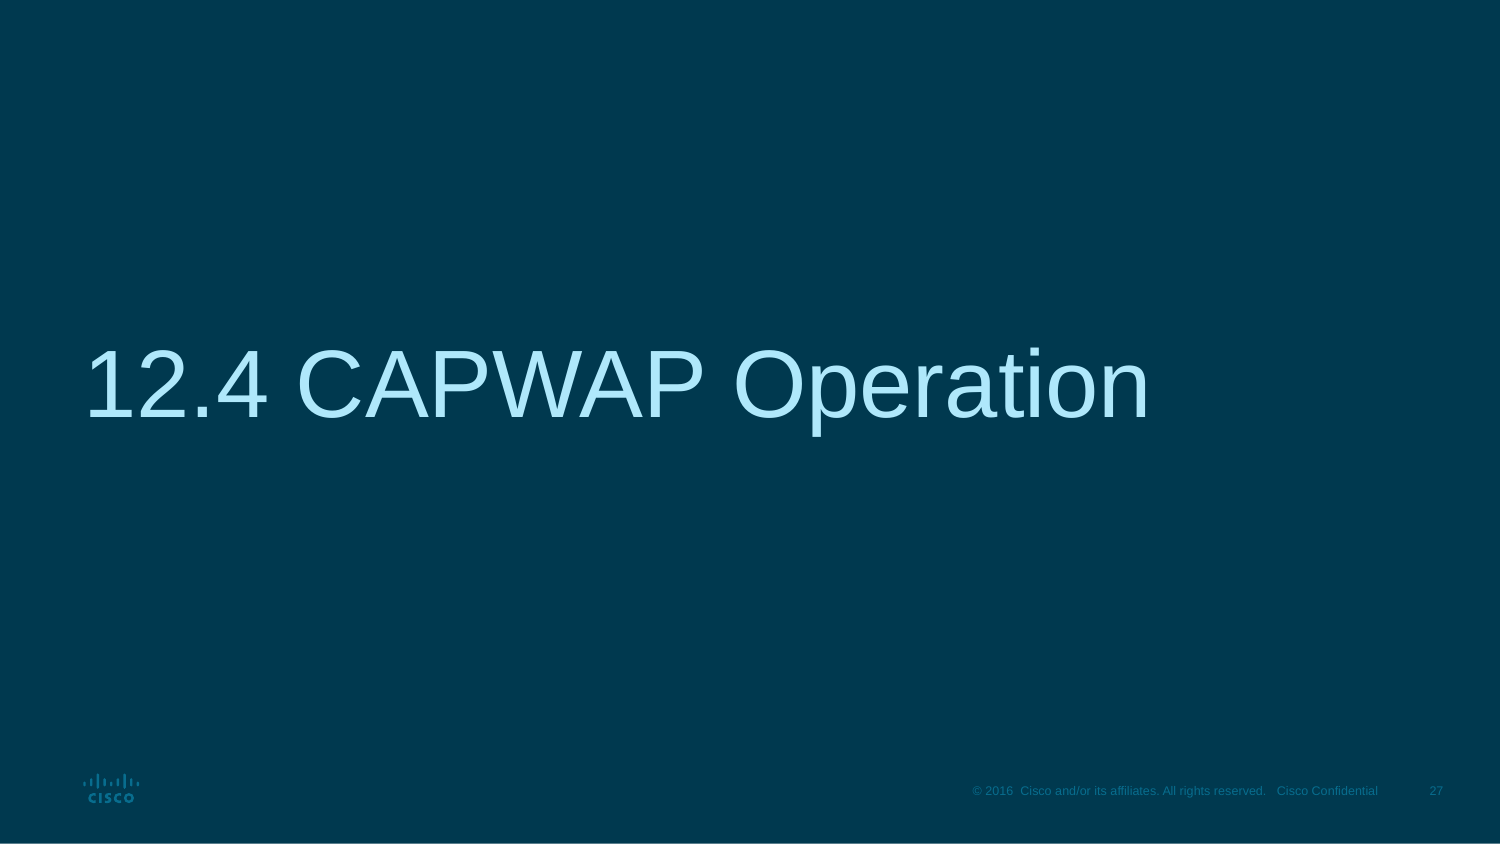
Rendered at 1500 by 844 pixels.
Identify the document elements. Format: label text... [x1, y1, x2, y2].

title 12.4 CAPWAP Operation [68, 286, 1427, 446]
